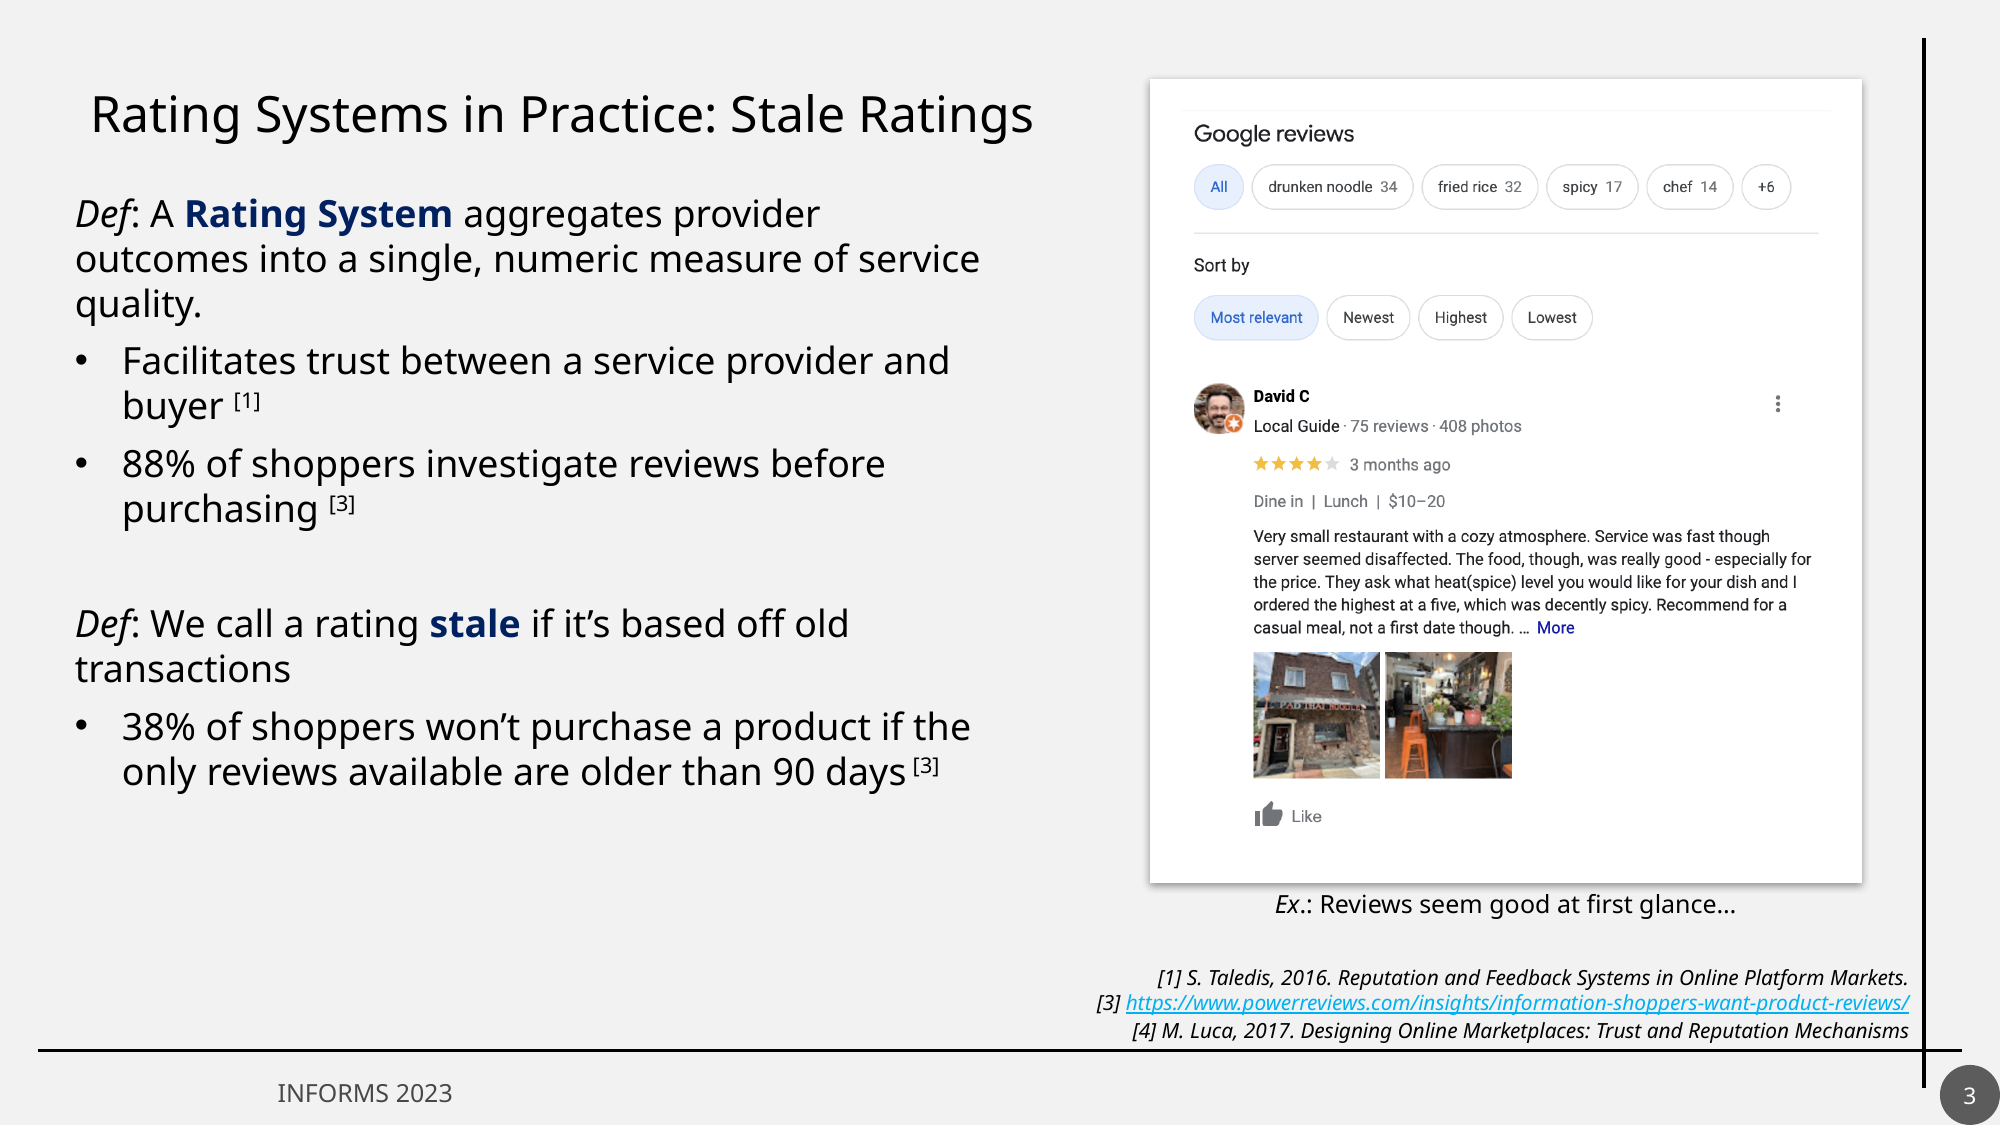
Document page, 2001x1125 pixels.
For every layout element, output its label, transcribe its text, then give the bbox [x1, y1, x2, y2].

slide_number 3 [1939, 1064, 2000, 1125]
text_box Rating Systems in Practice: Stale Ratings [75, 75, 1913, 150]
text_box Def: A Rating System aggregates provider outcomes into a single, numeric measure of service quality. Facilitates trust between a service provider and buyer [1] 88% of shoppers investigate reviews before purchasing [3] Def: We call a rating stale if it’s based off old transactions 38% of shoppers won’t purchase a product if the only reviews available are older than 90 days [3] [60, 182, 1001, 963]
footer INFORMS 2023 [262, 1068, 1231, 1122]
text_box Ex.: Reviews seem good at first glance… [1122, 881, 1890, 926]
picture [1181, 110, 1831, 853]
text_box [1] S. Taledis, 2016. Reputation and Feedback Systems in Online Platform Markets. [3] https://www.powerreviews.com/insights/information-shoppers-want-product-reviews/ [4] M. Luca, 2017. Designing Online Marketplaces: Trust and Reputation Mechanisms [76, 957, 1923, 1050]
